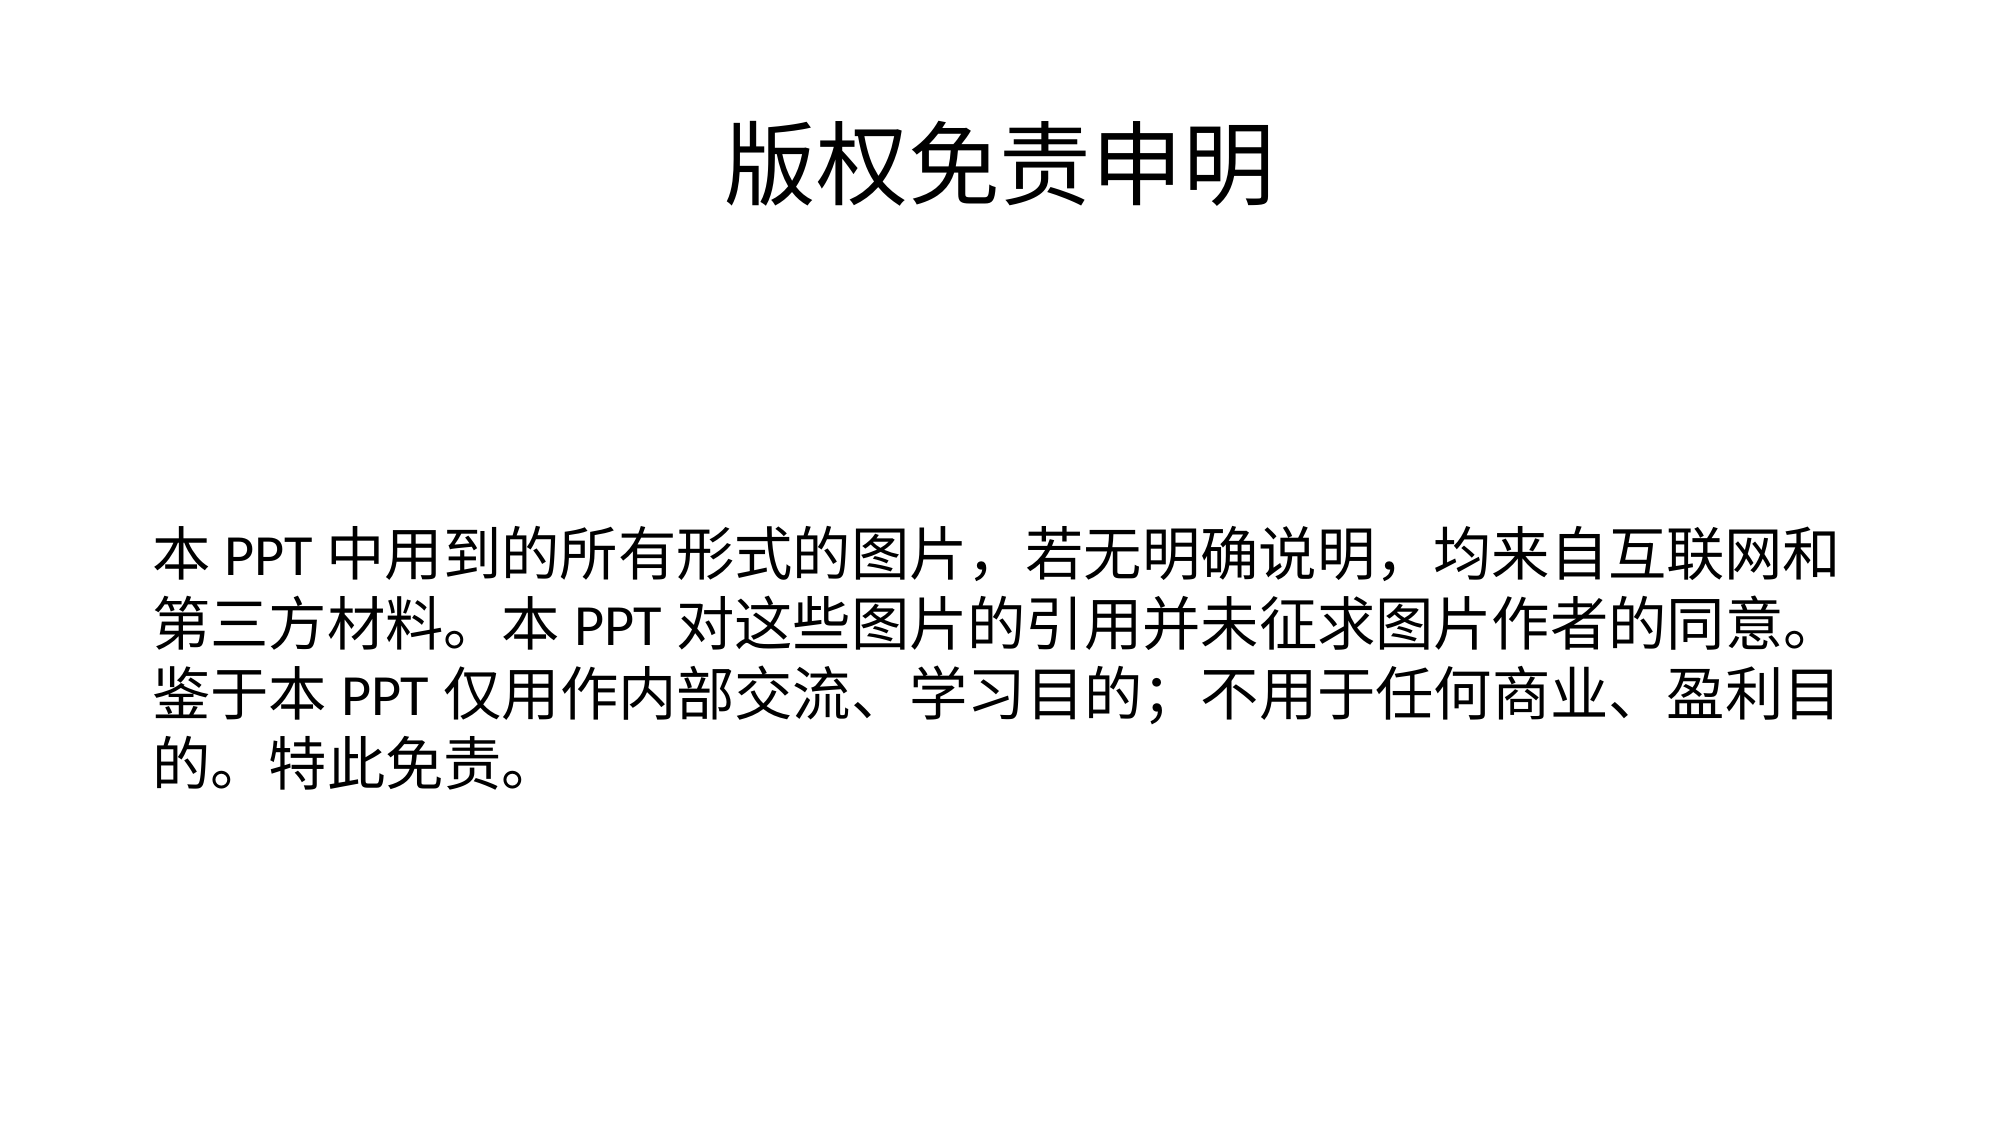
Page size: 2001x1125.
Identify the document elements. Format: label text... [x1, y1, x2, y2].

title 版权免责申明 [137, 59, 1863, 278]
list 本PPT中用到的所有形式的图片，若无明确说明，均来自互联网和第三方材料。本PPT对这些图片的引用并未征求图片作者的同意。鉴于本PPT仅用作内部交流、学习目的；不用于任何商业、盈利目的。特此免责。 [137, 299, 1863, 1014]
